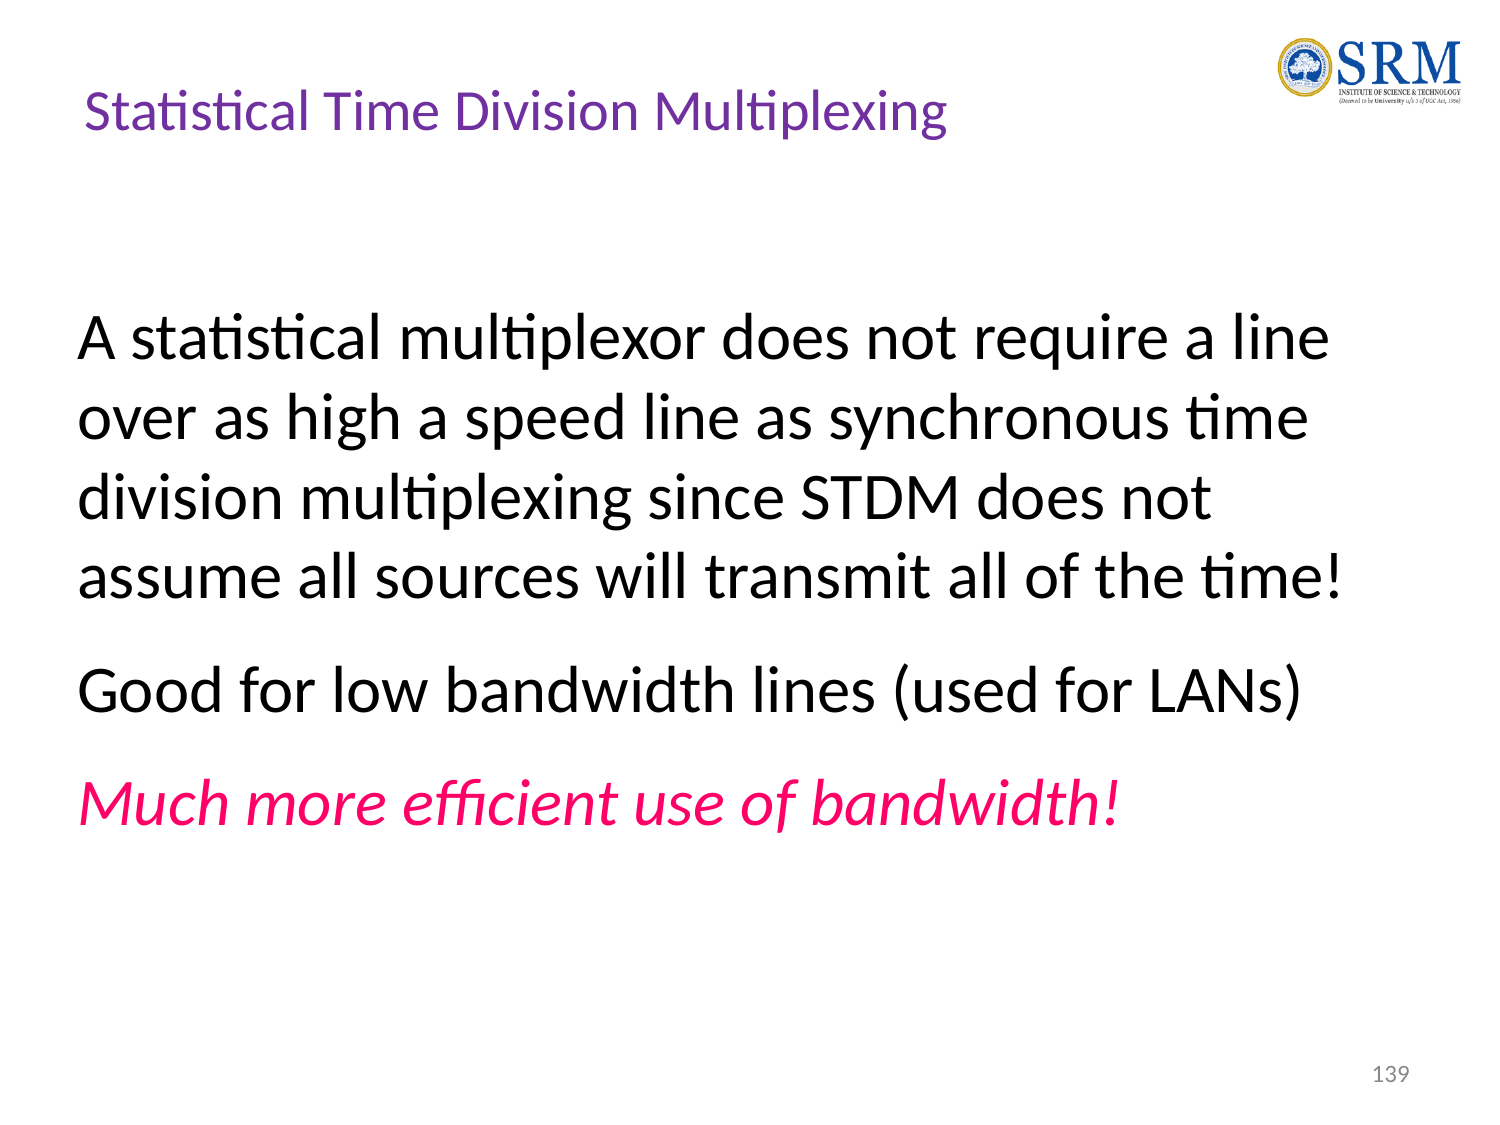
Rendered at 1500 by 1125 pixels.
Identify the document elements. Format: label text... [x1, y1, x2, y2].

text_box A statistical multiplexor does not require a line over as high a speed line as synchronous time division multiplexing since STDM does not assume all sources will transmit all of the time! Good for low bandwidth lines (used for LANs) Much more efficient use of bandwidth! [62, 285, 1425, 847]
text_box [74, 249, 1438, 726]
slide_number 139 [1074, 1042, 1425, 1103]
text_box Statistical Time Division Multiplexing [70, 64, 1151, 285]
picture [1275, 25, 1466, 113]
